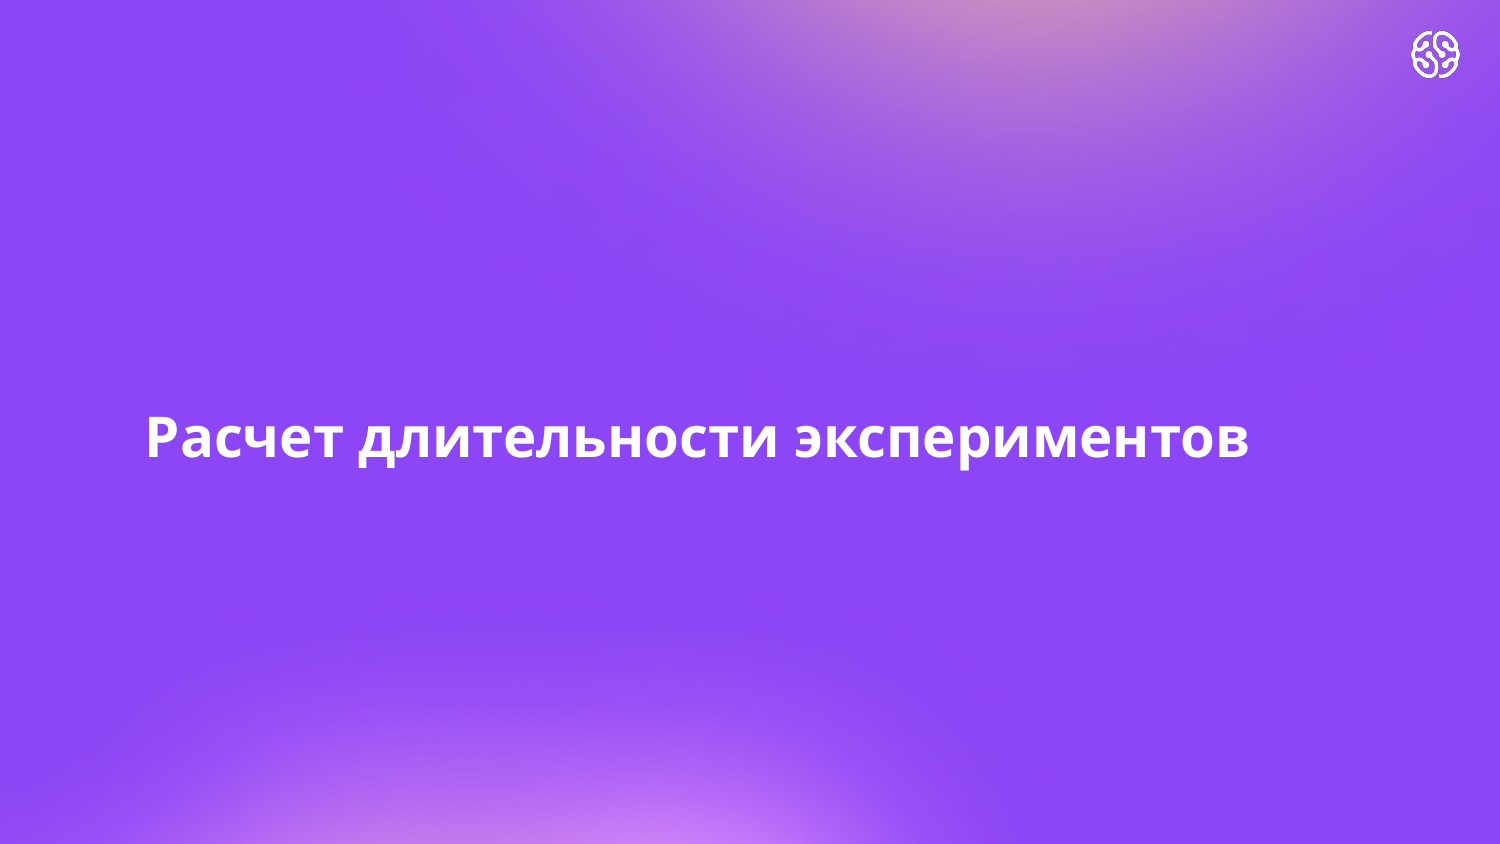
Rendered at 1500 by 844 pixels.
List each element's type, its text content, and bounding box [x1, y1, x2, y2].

picture [0, 0, 1500, 844]
title Расчет длительности экспериментов [88, 212, 1412, 632]
